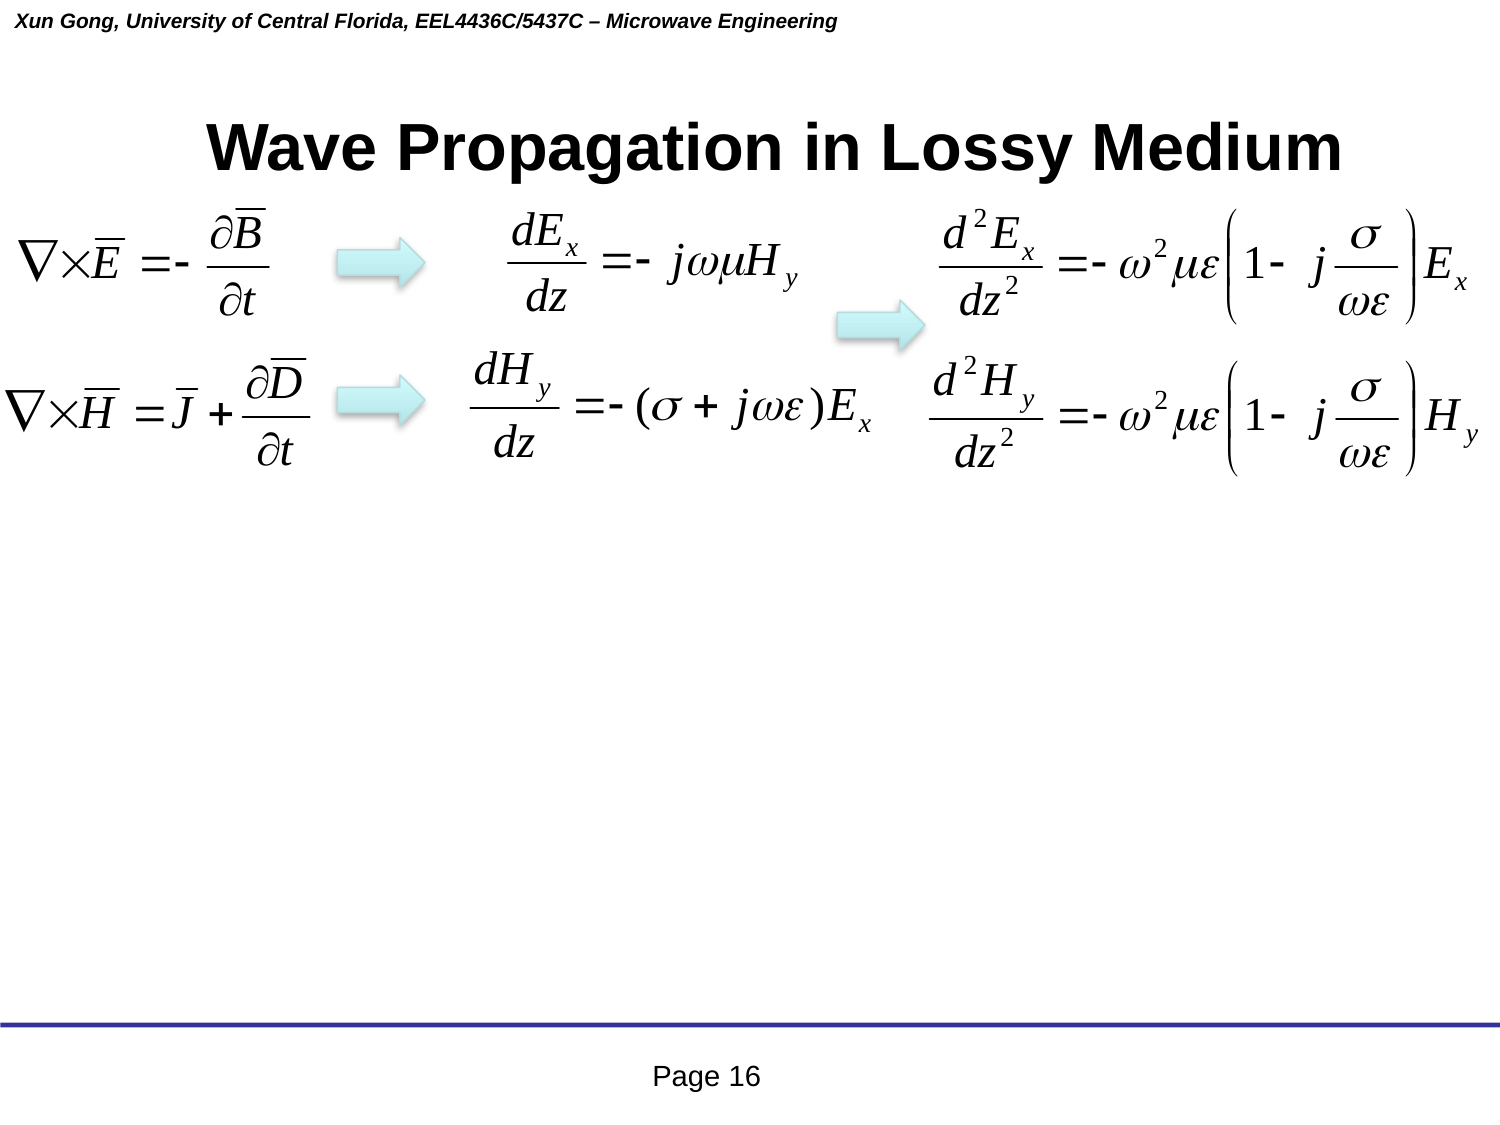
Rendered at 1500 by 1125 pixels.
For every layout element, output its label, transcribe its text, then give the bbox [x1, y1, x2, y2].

text_box Wave Propagation in Lossy Medium [100, 87, 1450, 200]
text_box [0, 349, 321, 477]
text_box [12, 199, 278, 327]
text_box [336, 236, 426, 289]
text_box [499, 199, 809, 323]
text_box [921, 344, 1488, 487]
text_box [336, 374, 426, 426]
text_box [462, 337, 882, 468]
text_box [931, 195, 1478, 335]
text_box [836, 299, 926, 351]
